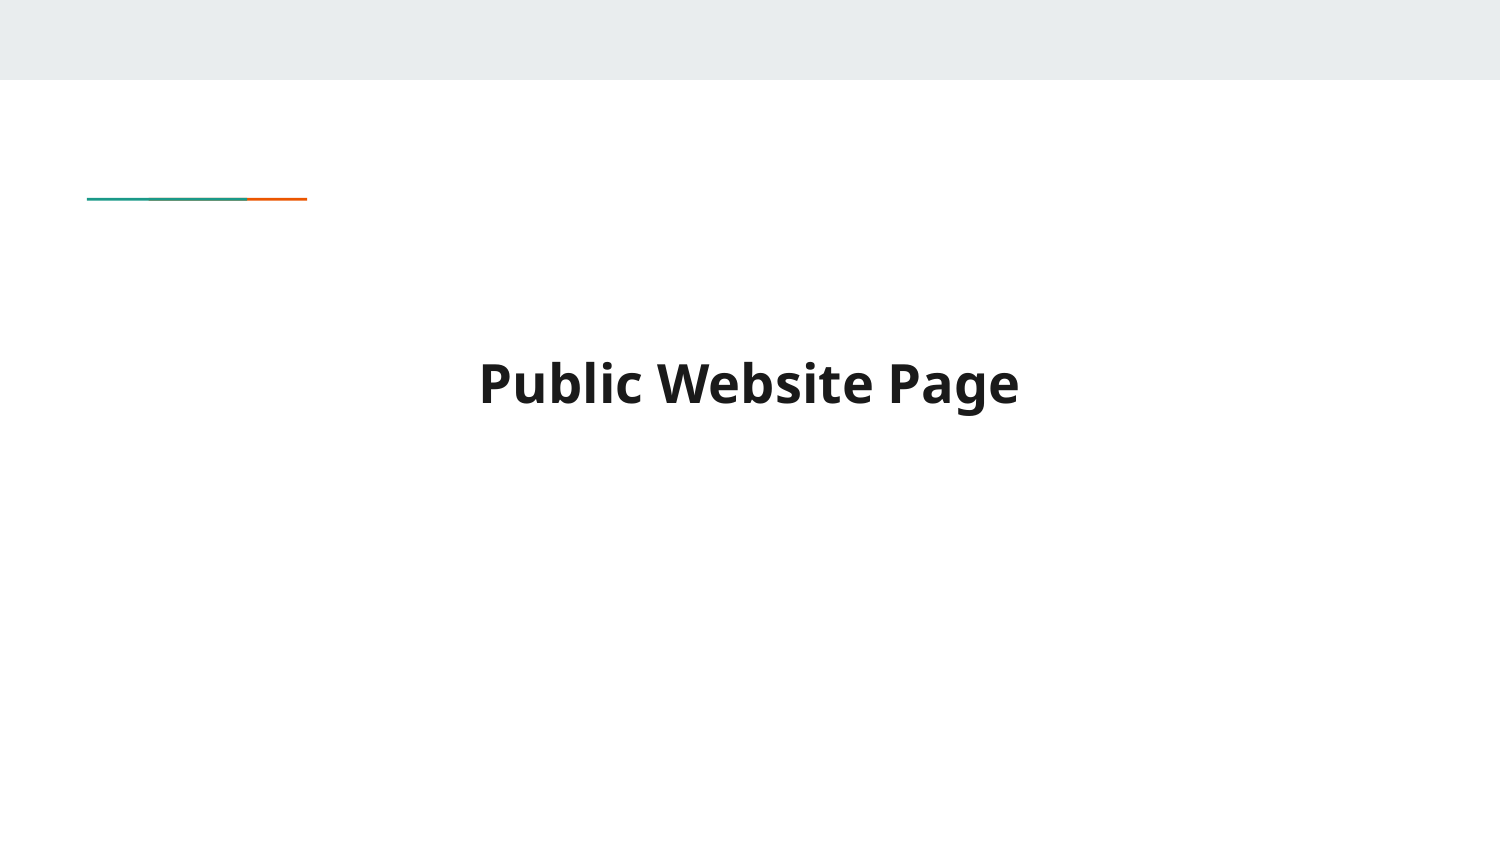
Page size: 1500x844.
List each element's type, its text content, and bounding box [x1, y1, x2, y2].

title Public Website Page [119, 334, 1381, 422]
